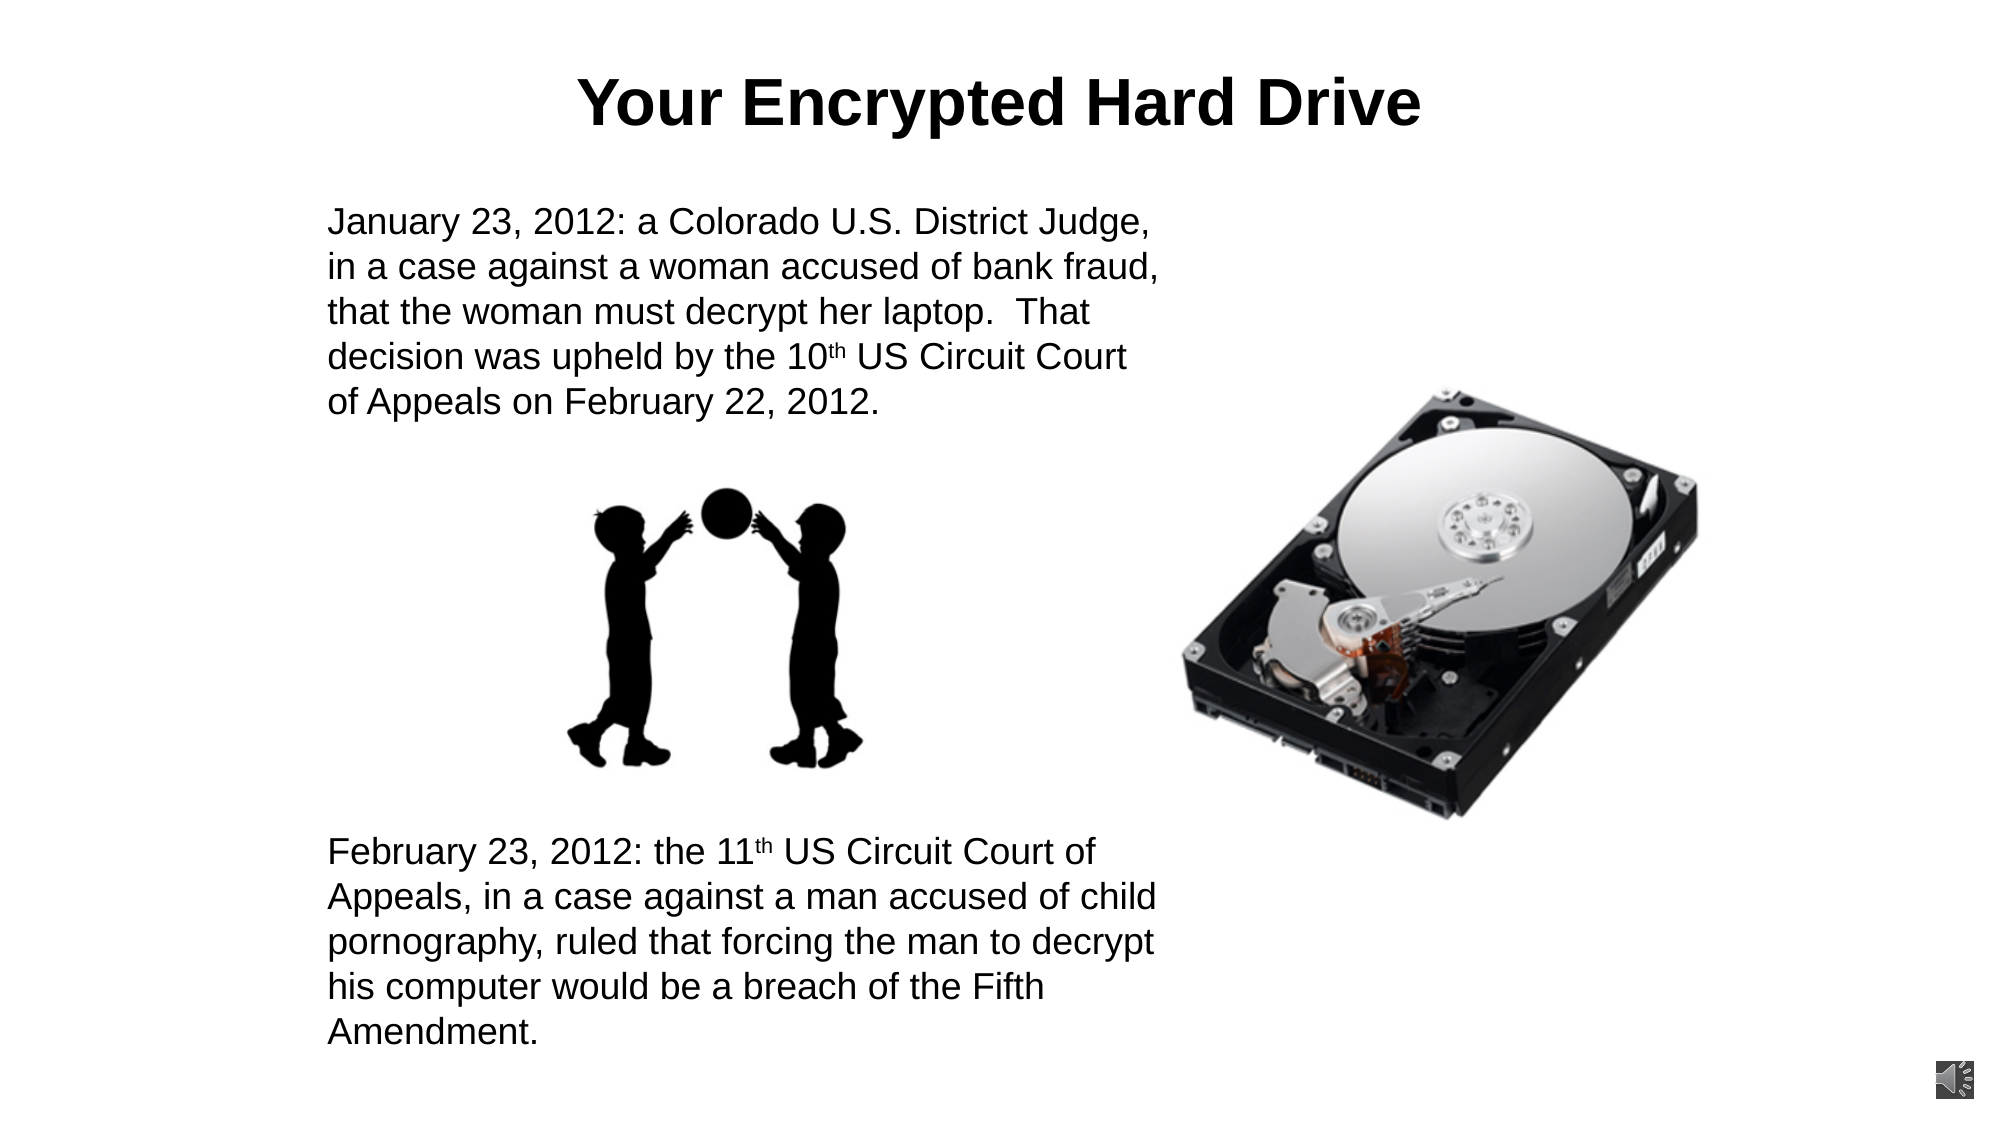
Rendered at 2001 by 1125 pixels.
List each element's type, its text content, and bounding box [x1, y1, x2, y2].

text_box January 23, 2012: a Colorado U.S. District Judge, in a case against a woman accused of bank fraud, that the woman must decrypt her laptop. That decision was upheld by the 10th US Circuit Court of Appeals on February 22, 2012. February 23, 2012: the 11th US Circuit Court of Appeals, in a case against a man accused of child pornography, ruled that forcing the man to decrypt his computer would be a breach of the Fifth Amendment. [312, 189, 1175, 1060]
title Your Encrypted Hard Drive [324, 45, 1675, 163]
picture [1137, 375, 1720, 830]
picture [549, 433, 888, 772]
picture [1934, 1059, 1975, 1100]
